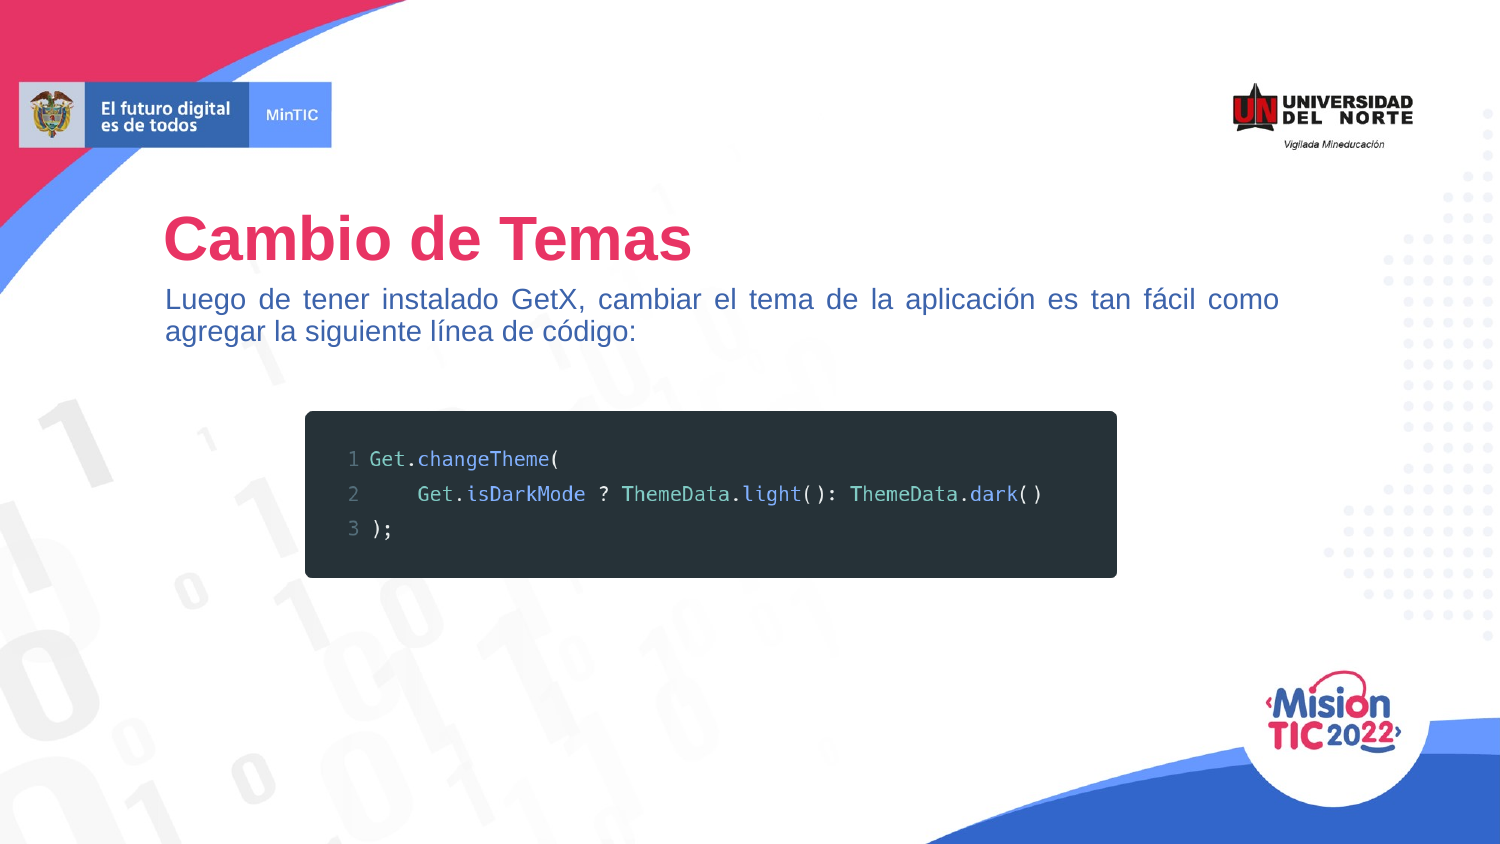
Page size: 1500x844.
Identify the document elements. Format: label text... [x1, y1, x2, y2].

text_box Luego de tener instalado GetX, cambiar el tema de la aplicación es tan fácil como agregar la siguiente línea de código: [165, 278, 1282, 356]
text_box Cambio de Temas [152, 147, 1390, 279]
picture [0, 0, 1500, 844]
